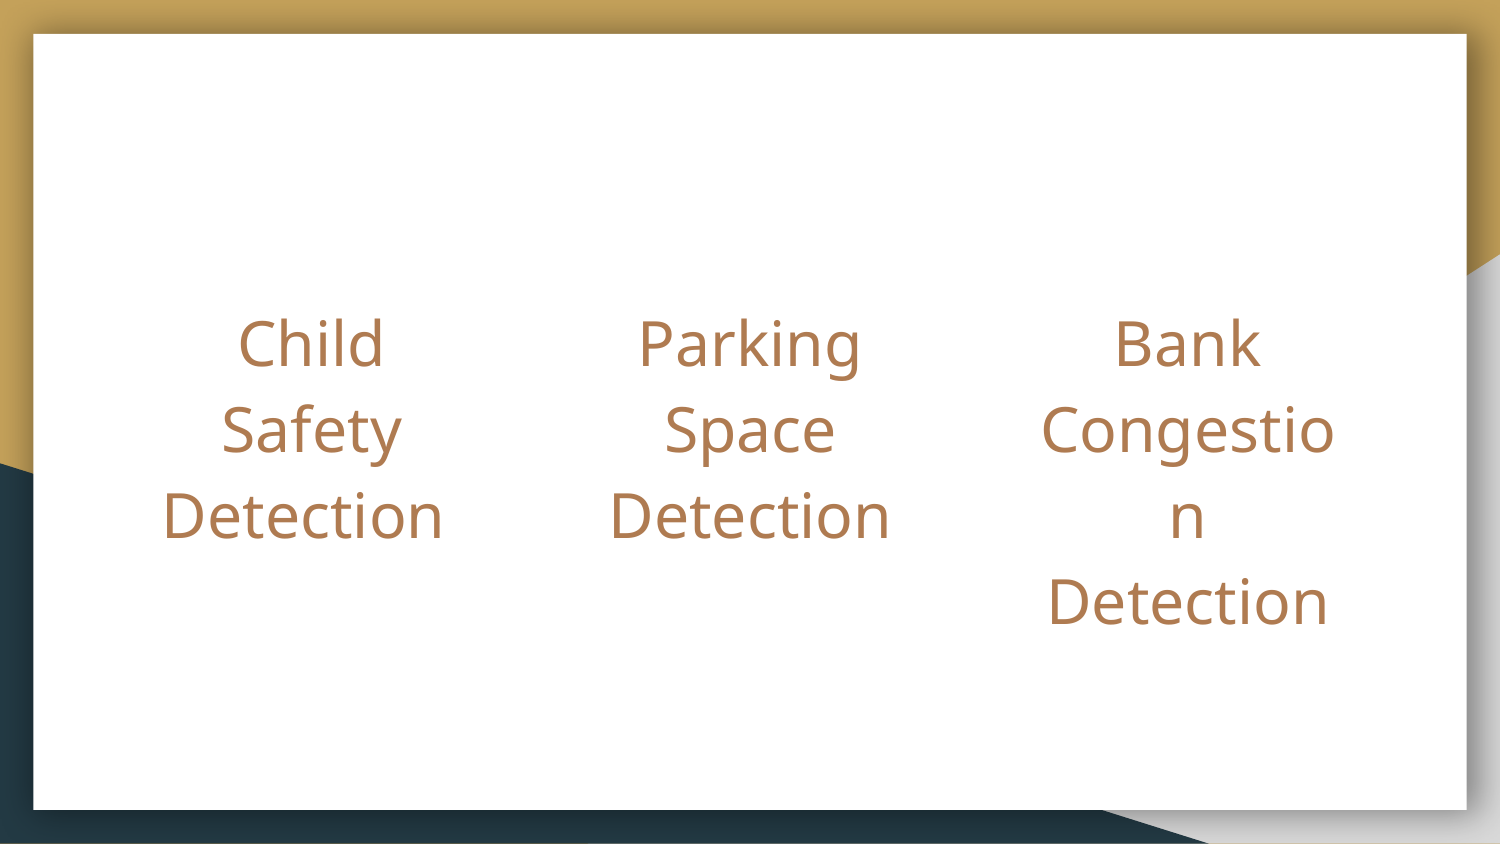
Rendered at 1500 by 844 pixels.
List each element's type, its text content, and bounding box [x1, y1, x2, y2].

title Child Safety Detection [136, 277, 488, 567]
title Bank Congestion Detection [1012, 277, 1364, 567]
title Parking Space Detection [574, 277, 927, 567]
